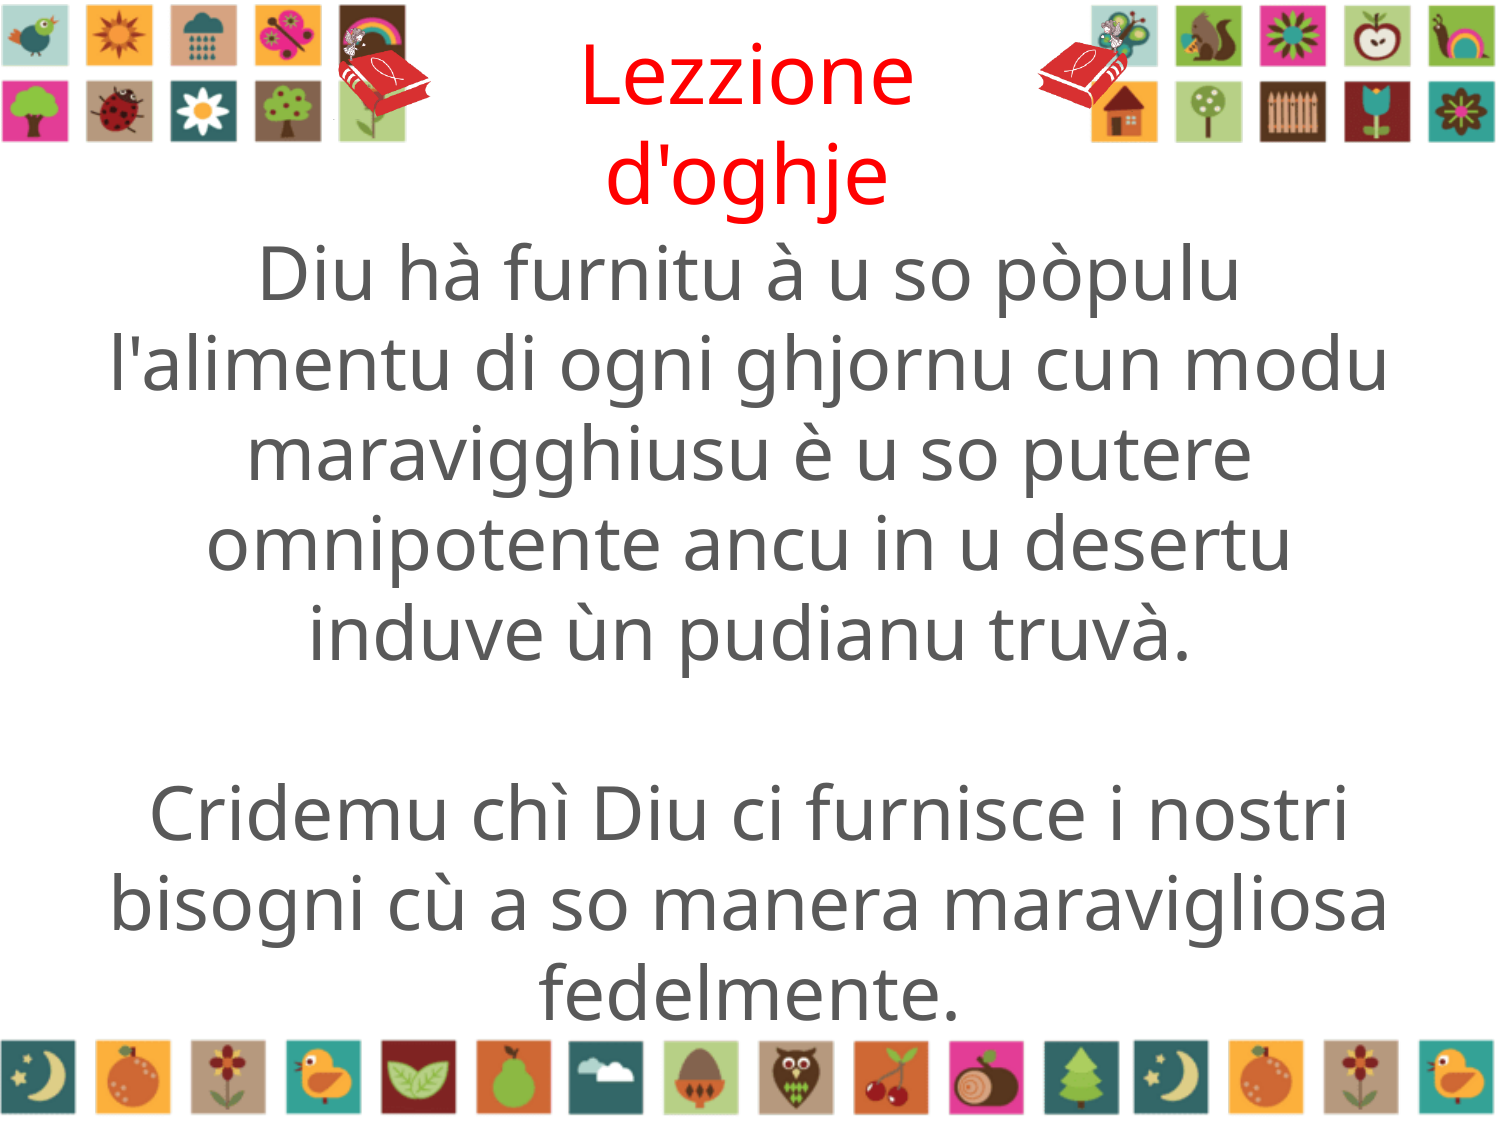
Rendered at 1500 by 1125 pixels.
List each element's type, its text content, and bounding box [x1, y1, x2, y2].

text_box Diu hà furnitu à u so pòpulu l'alimentu di ogni ghjornu cun modu maravigghiusu è u so putere omnipotente ancu in u desertu induve ùn pudianu truvà. Cridemu chì Diu ci furnisce i nostri bisogni cù a so manera maravigliosa fedelmente. [76, 218, 1424, 1027]
picture [0, 3, 463, 150]
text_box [0, 1028, 1500, 1118]
text_box Lezzione d'oghje [414, 13, 1080, 218]
picture [1005, 3, 1500, 150]
